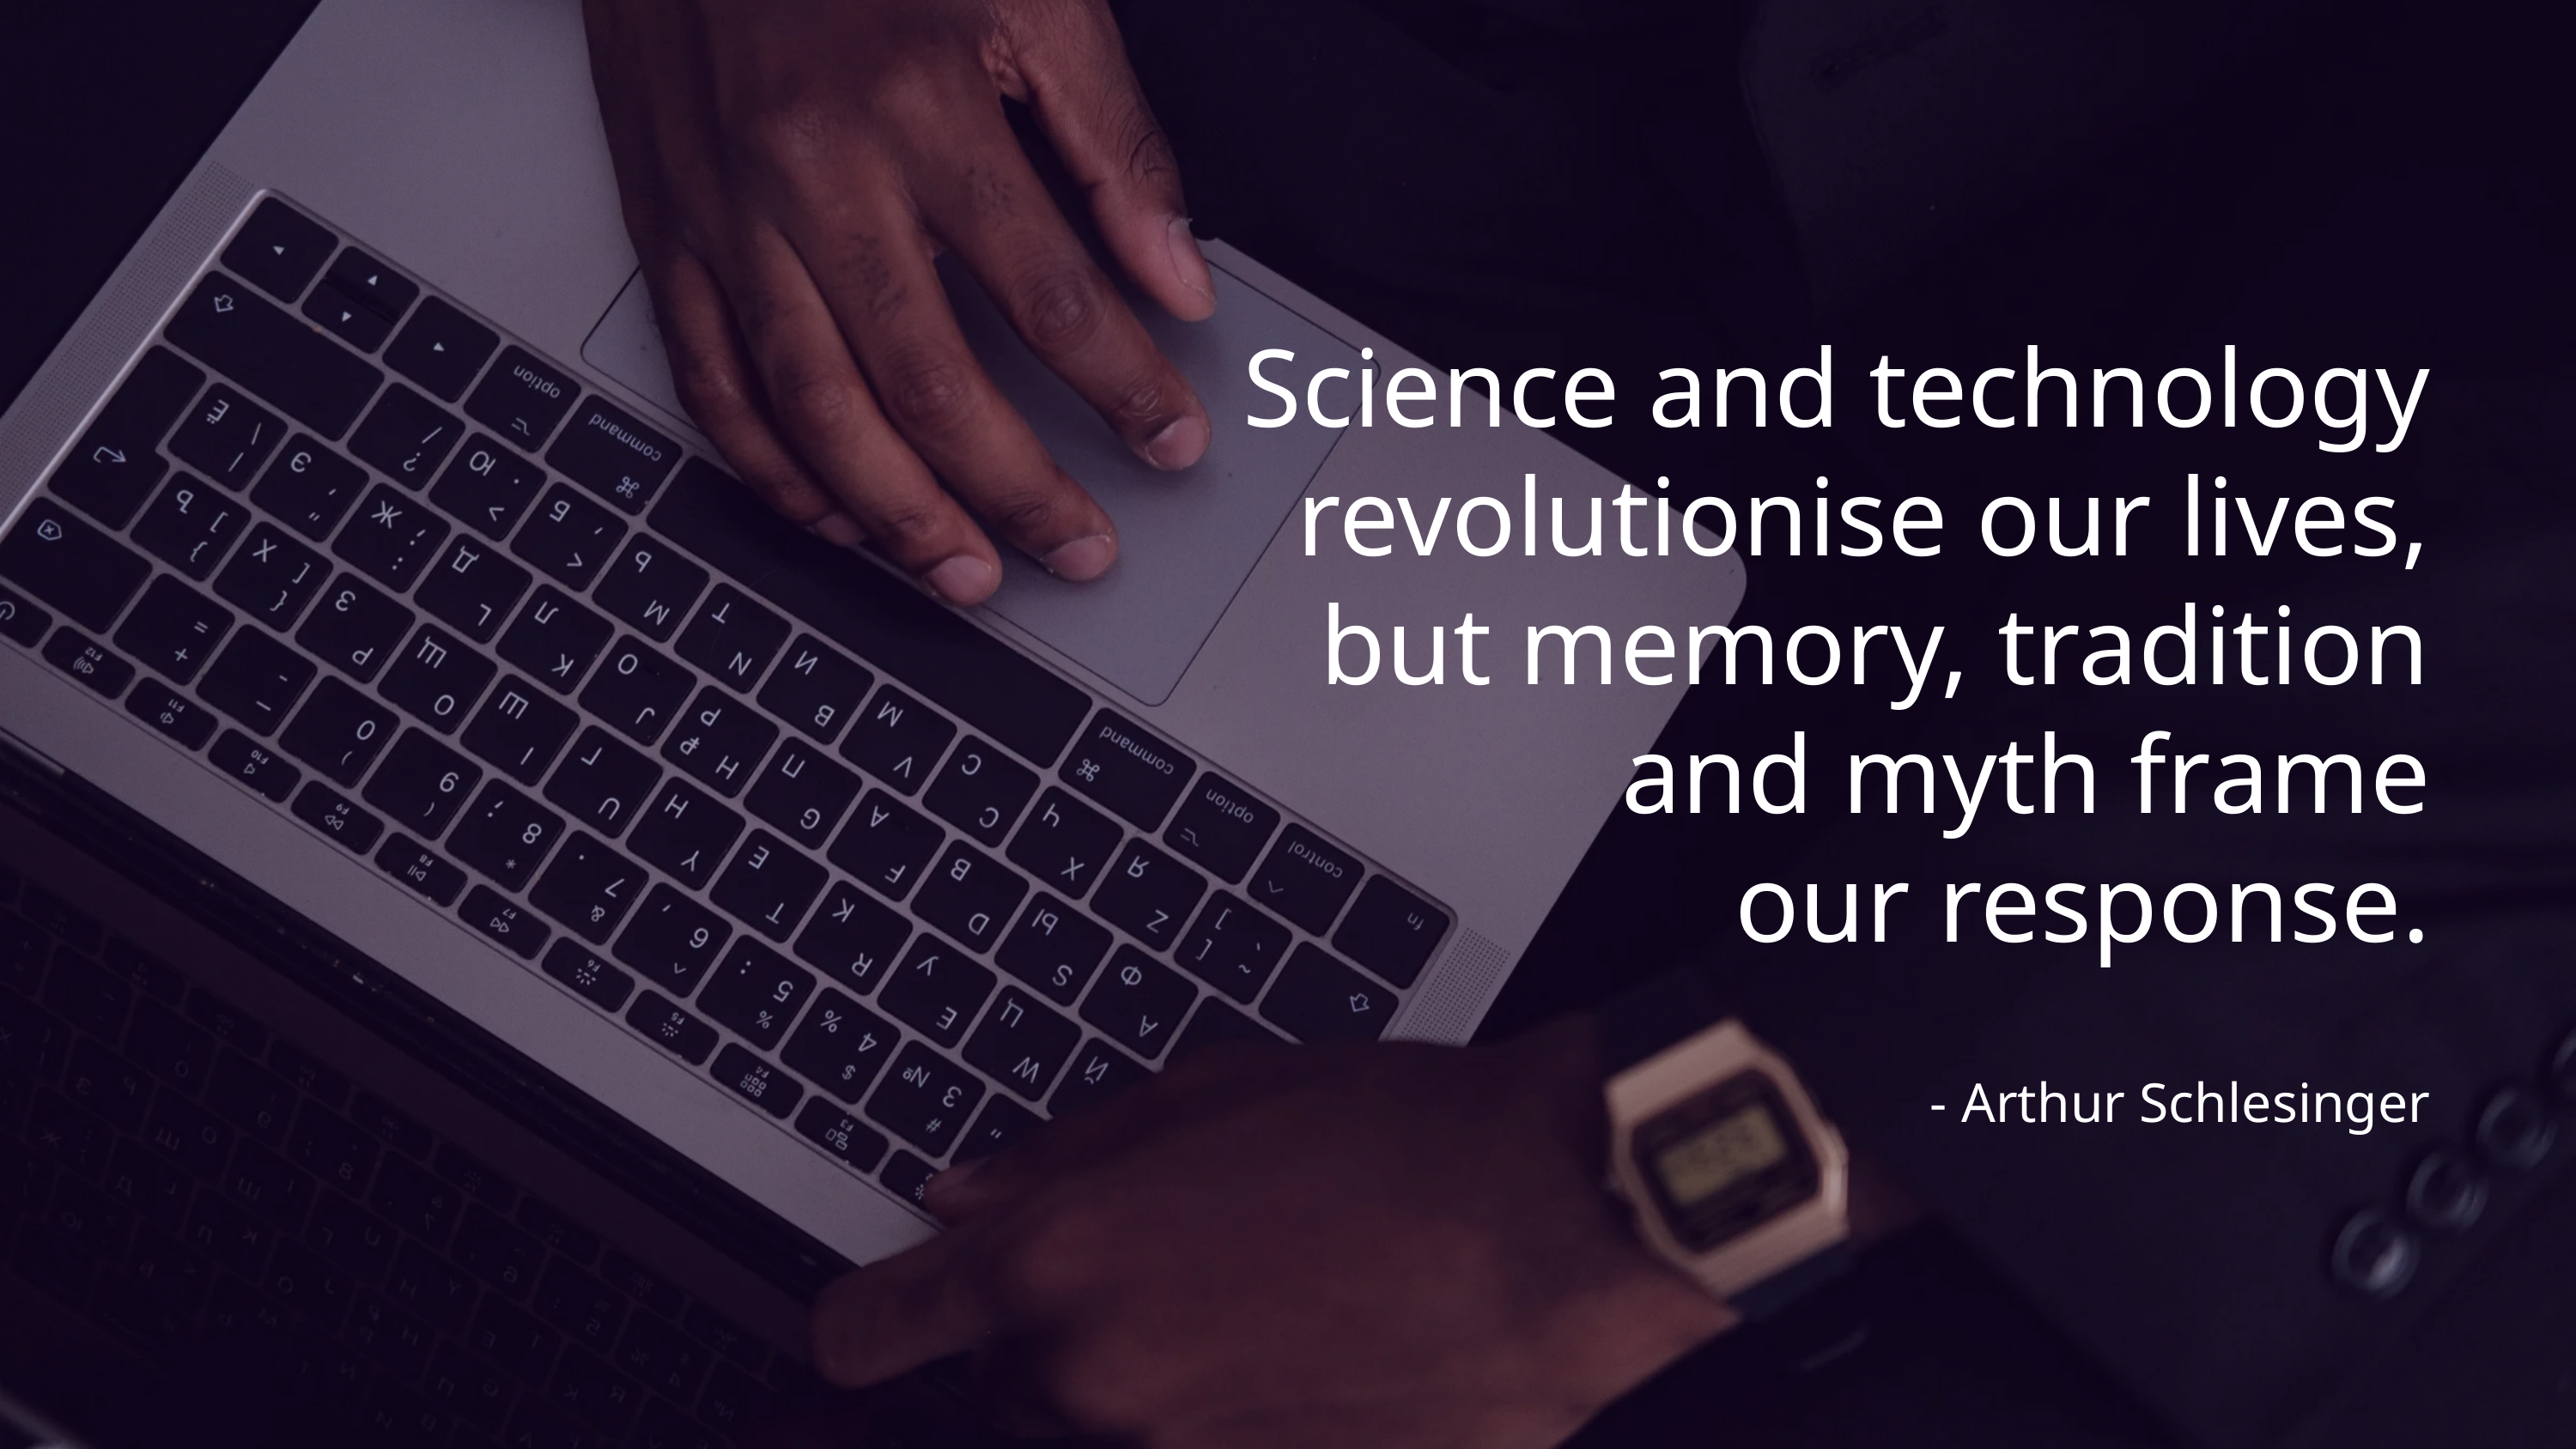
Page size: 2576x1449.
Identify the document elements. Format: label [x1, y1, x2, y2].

text_box [0, 0, 2576, 1449]
text_box [1220, 319, 2432, 1129]
